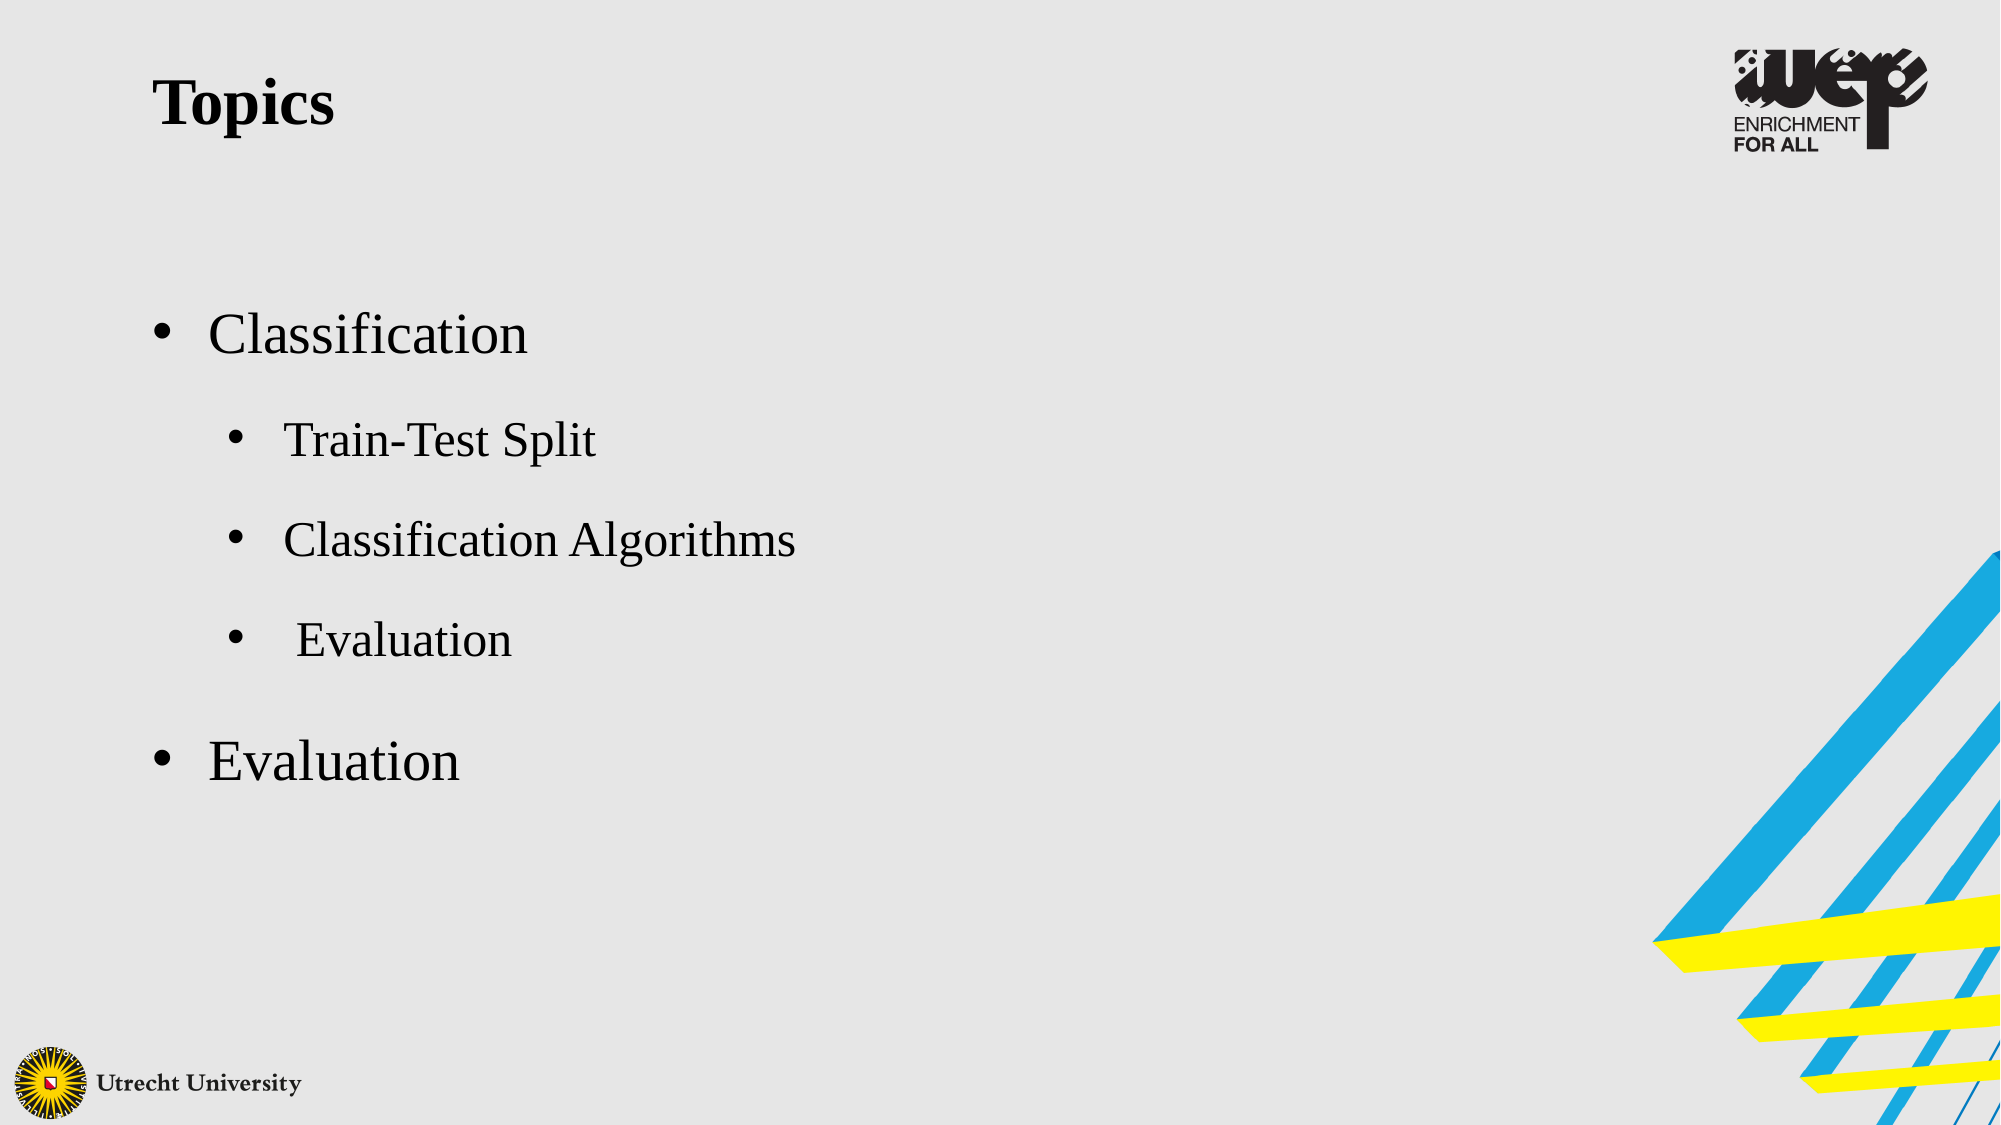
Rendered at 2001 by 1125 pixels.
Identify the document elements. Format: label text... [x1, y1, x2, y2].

text_box Classification Train-Test Split Classification Algorithms Evaluation Evaluation [137, 253, 1863, 1066]
text_box Topics [137, 59, 1863, 211]
picture [0, 0, 2001, 1125]
